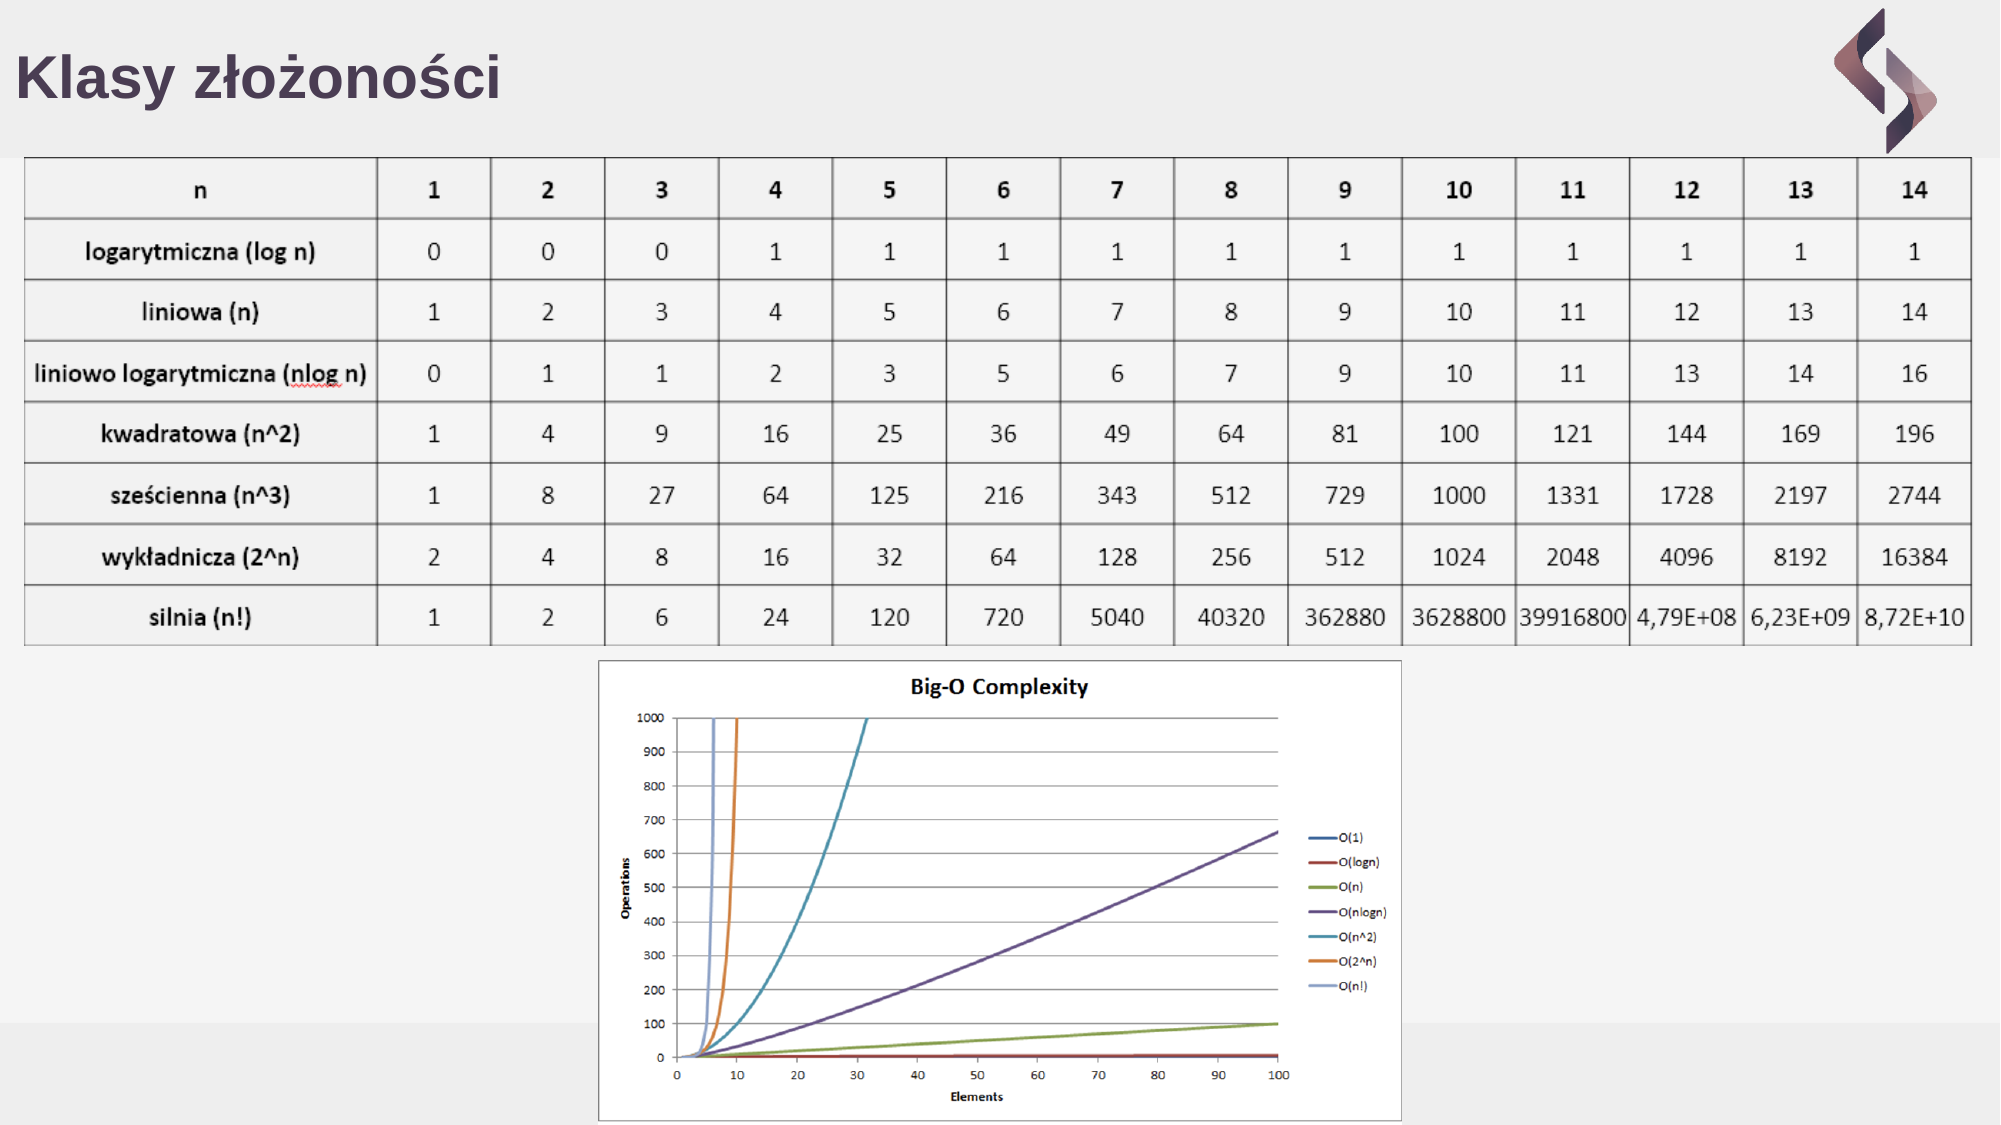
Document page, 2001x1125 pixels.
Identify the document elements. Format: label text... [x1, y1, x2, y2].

title Klasy złożoności [0, 0, 1788, 158]
picture [24, 0, 2001, 646]
picture [598, 659, 1402, 1125]
